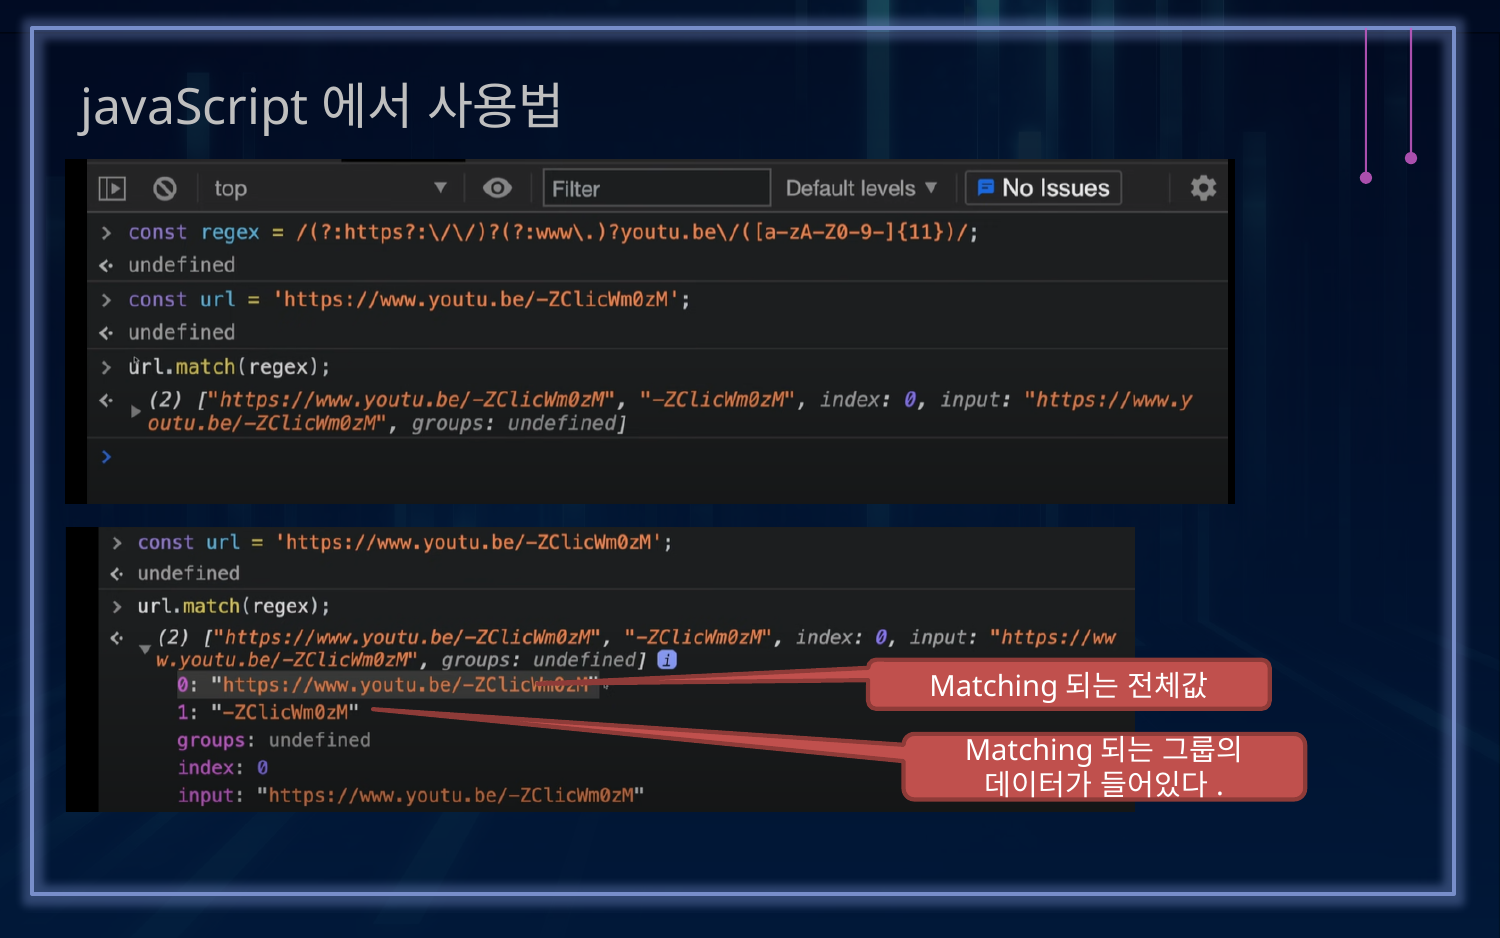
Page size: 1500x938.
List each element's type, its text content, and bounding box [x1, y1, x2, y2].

picture [65, 159, 1235, 504]
text_box Matching되는 그룹의 데이터가 들어있다. [1141, 731, 1308, 802]
picture [65, 527, 1136, 812]
text_box javaScript에서 사용법 [65, 43, 1199, 159]
text_box Matching되는 전체값 [1141, 657, 1272, 711]
